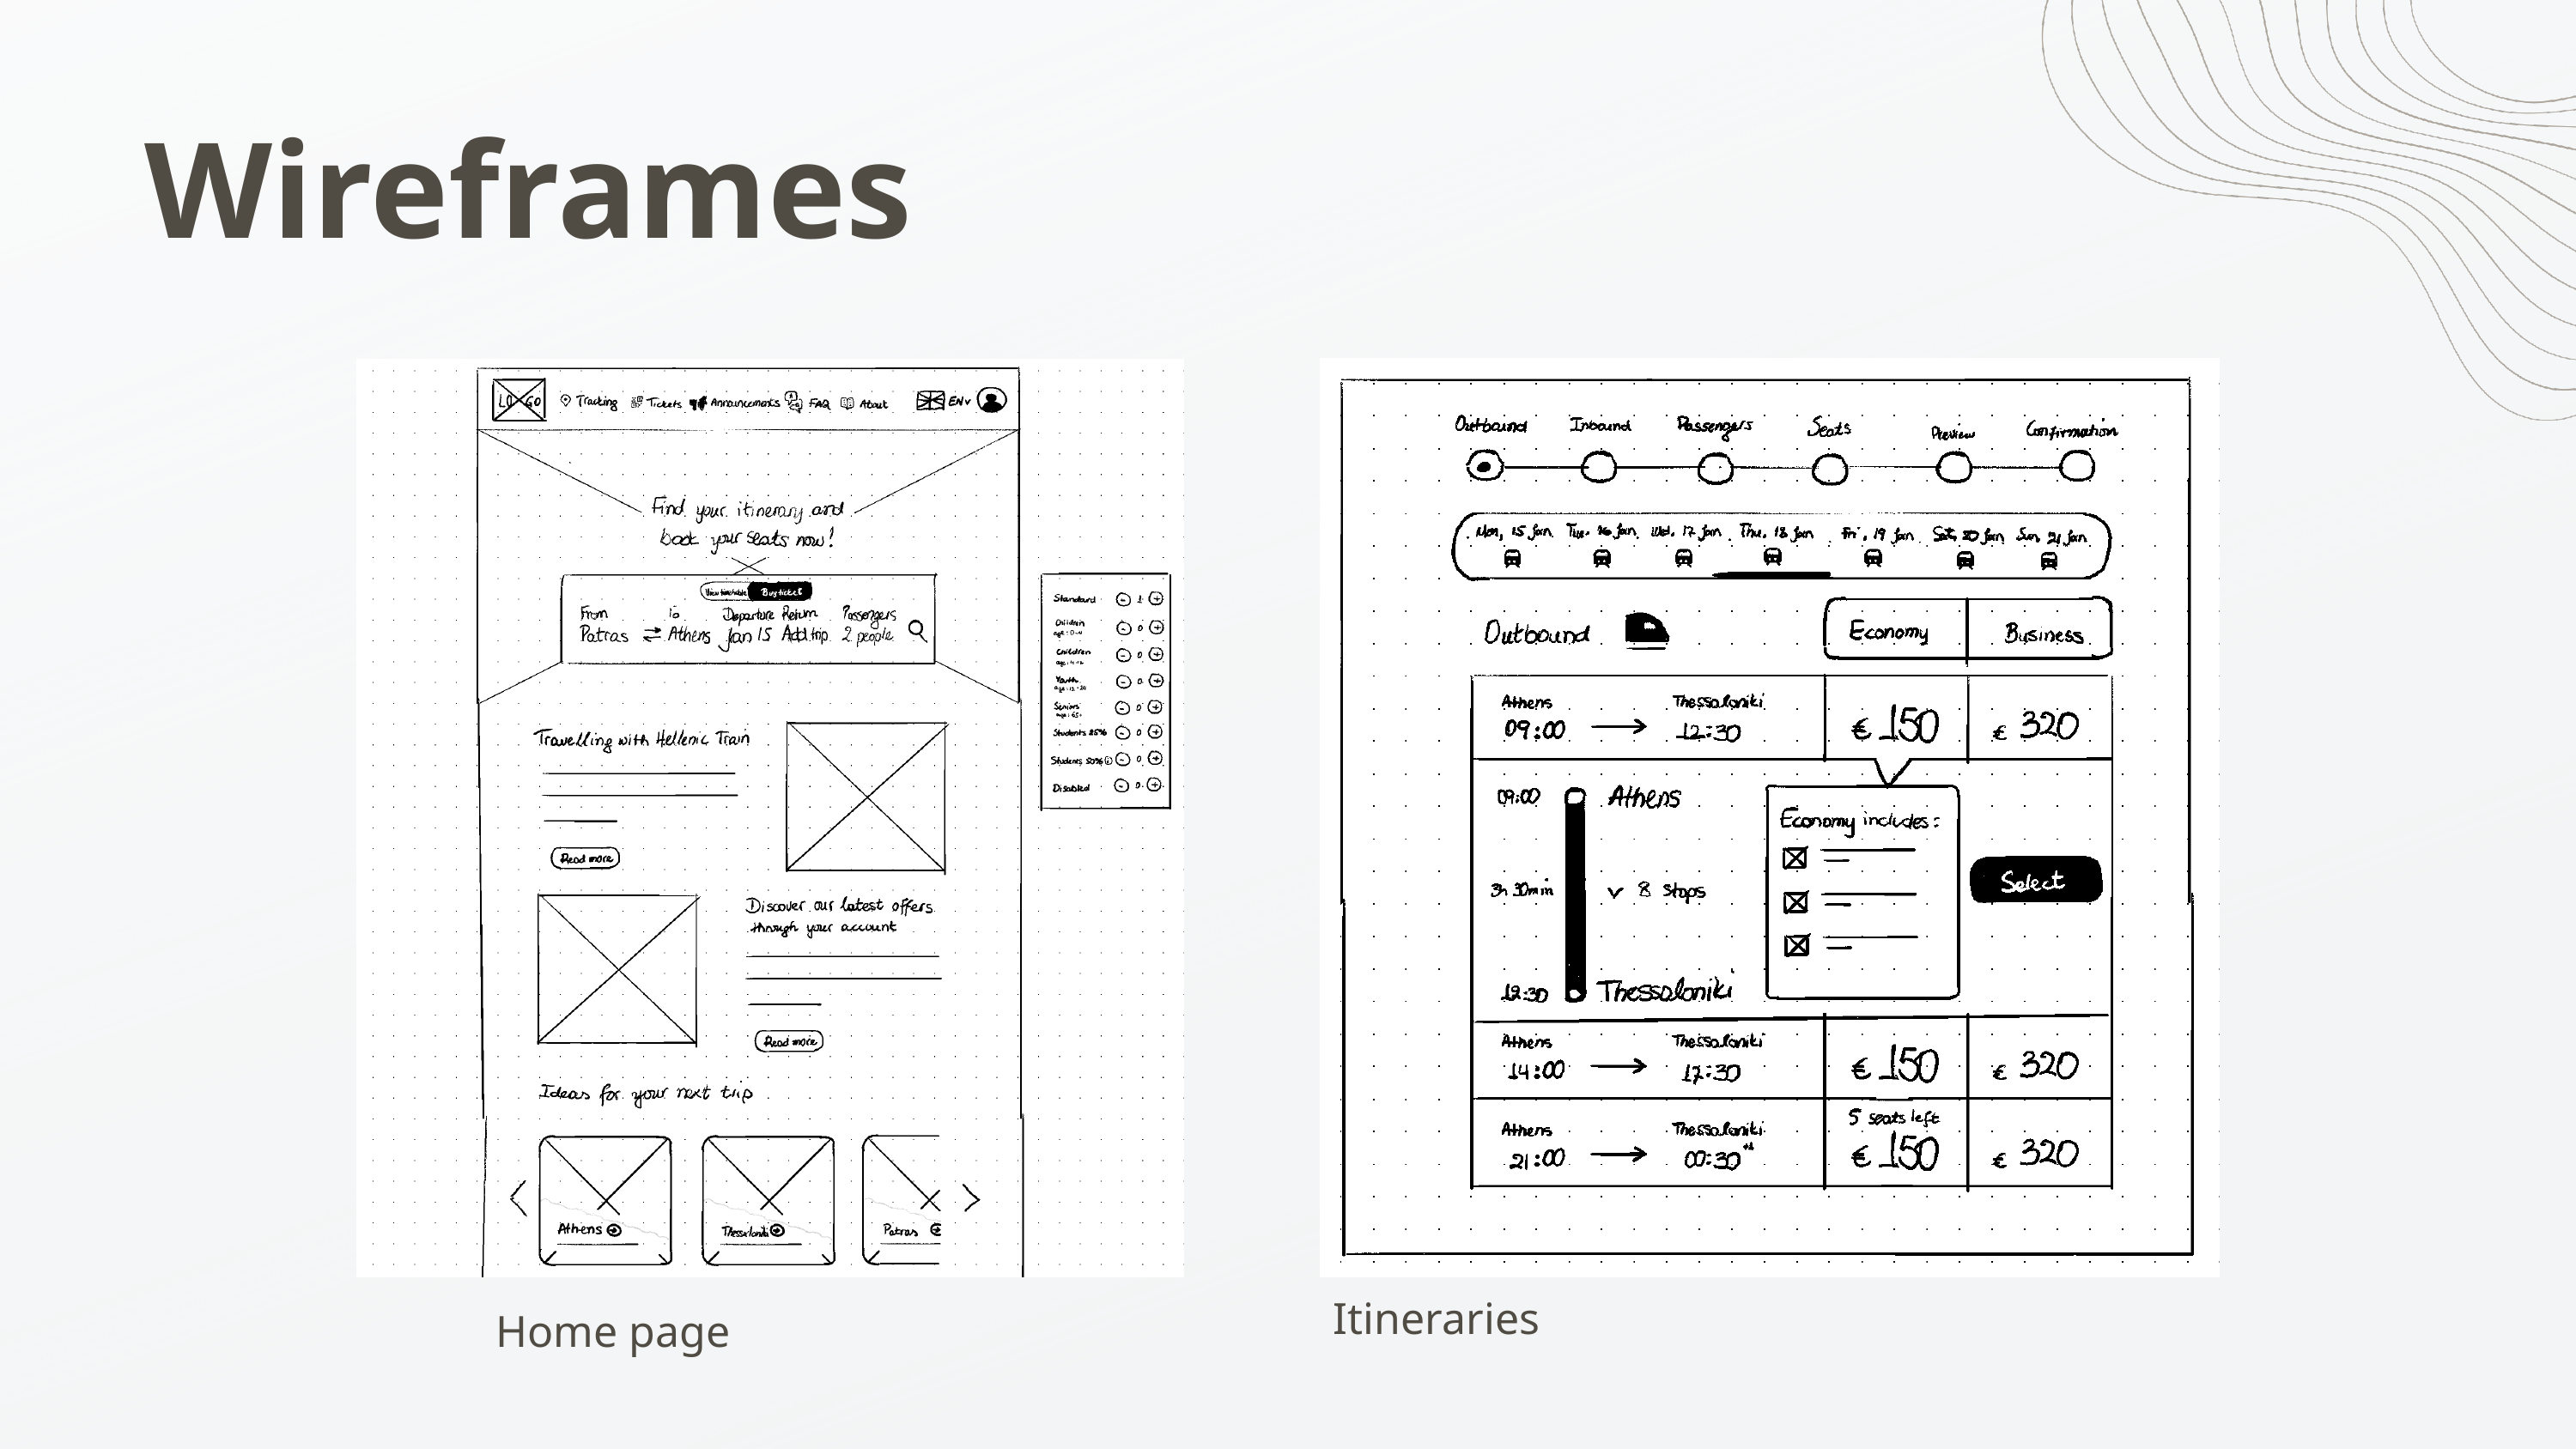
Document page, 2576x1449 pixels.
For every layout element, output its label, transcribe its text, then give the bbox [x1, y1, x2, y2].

text_box [2039, 0, 2576, 421]
text_box [0, 0, 2576, 1449]
text_box Wireframes [144, 79, 2039, 264]
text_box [356, 358, 2220, 1363]
